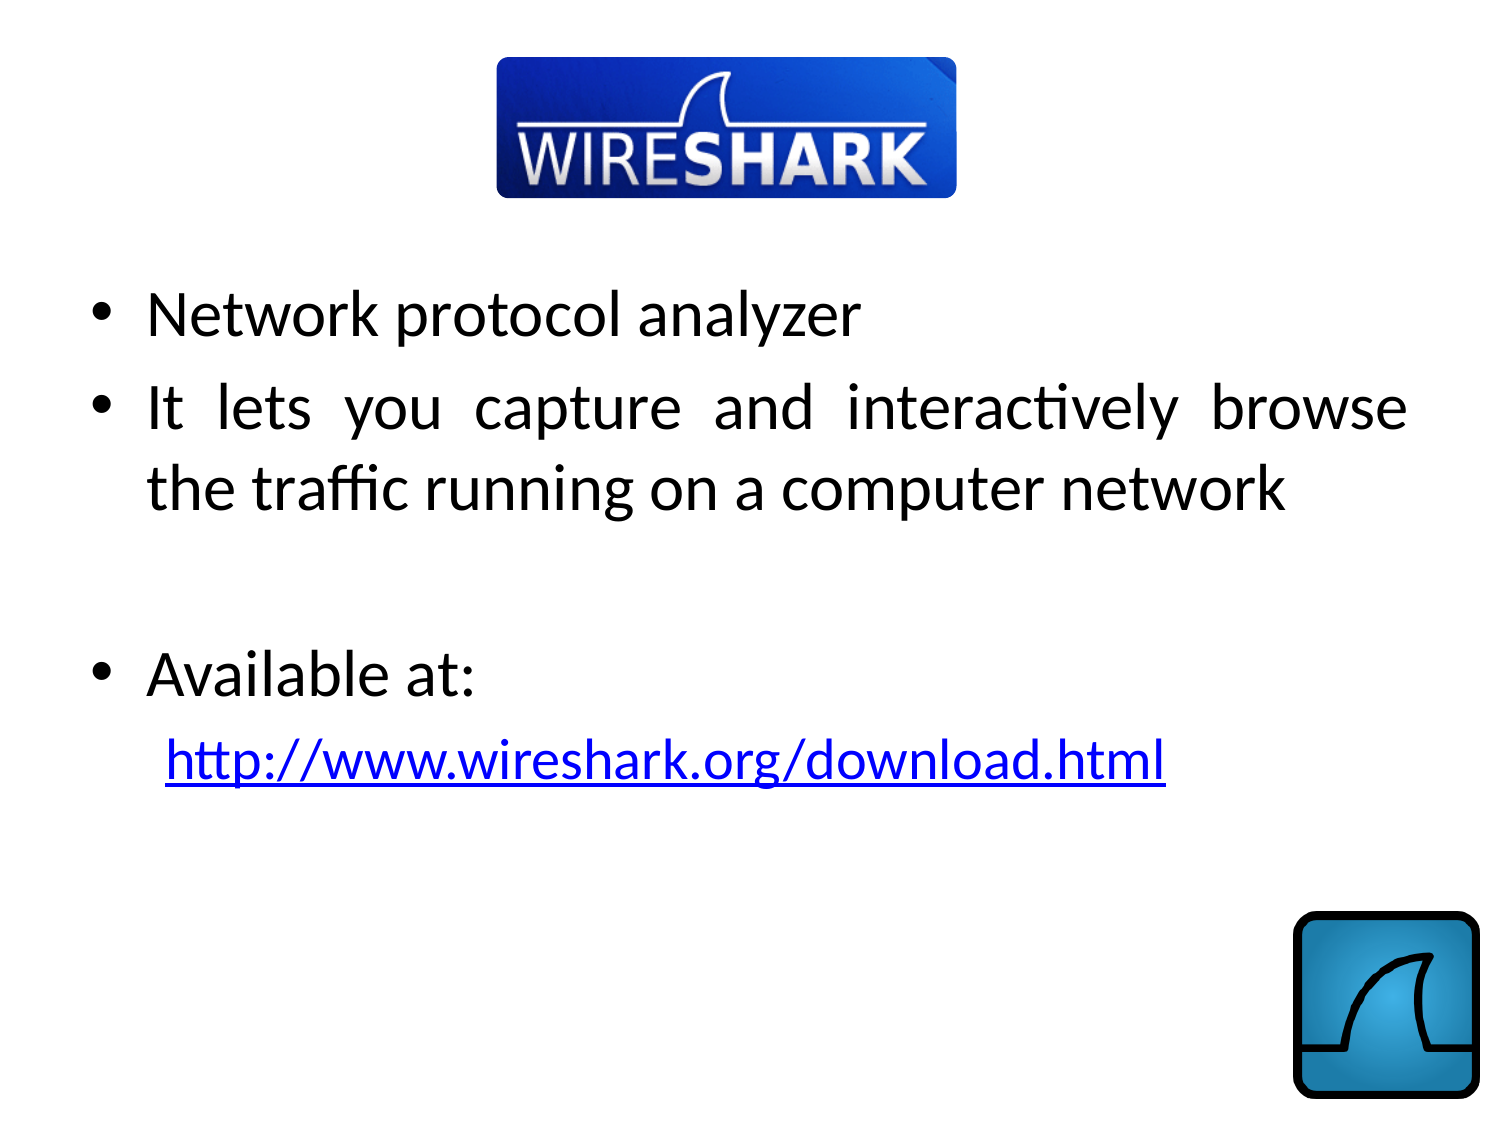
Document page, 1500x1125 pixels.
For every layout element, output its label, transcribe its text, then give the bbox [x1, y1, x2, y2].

picture [496, 56, 957, 199]
list Network protocol analyzer It lets you capture and interactively browse the traffic running on a computer network Available at: http://www.wireshark.org/download.html [75, 262, 1425, 1005]
picture [1292, 911, 1481, 1099]
